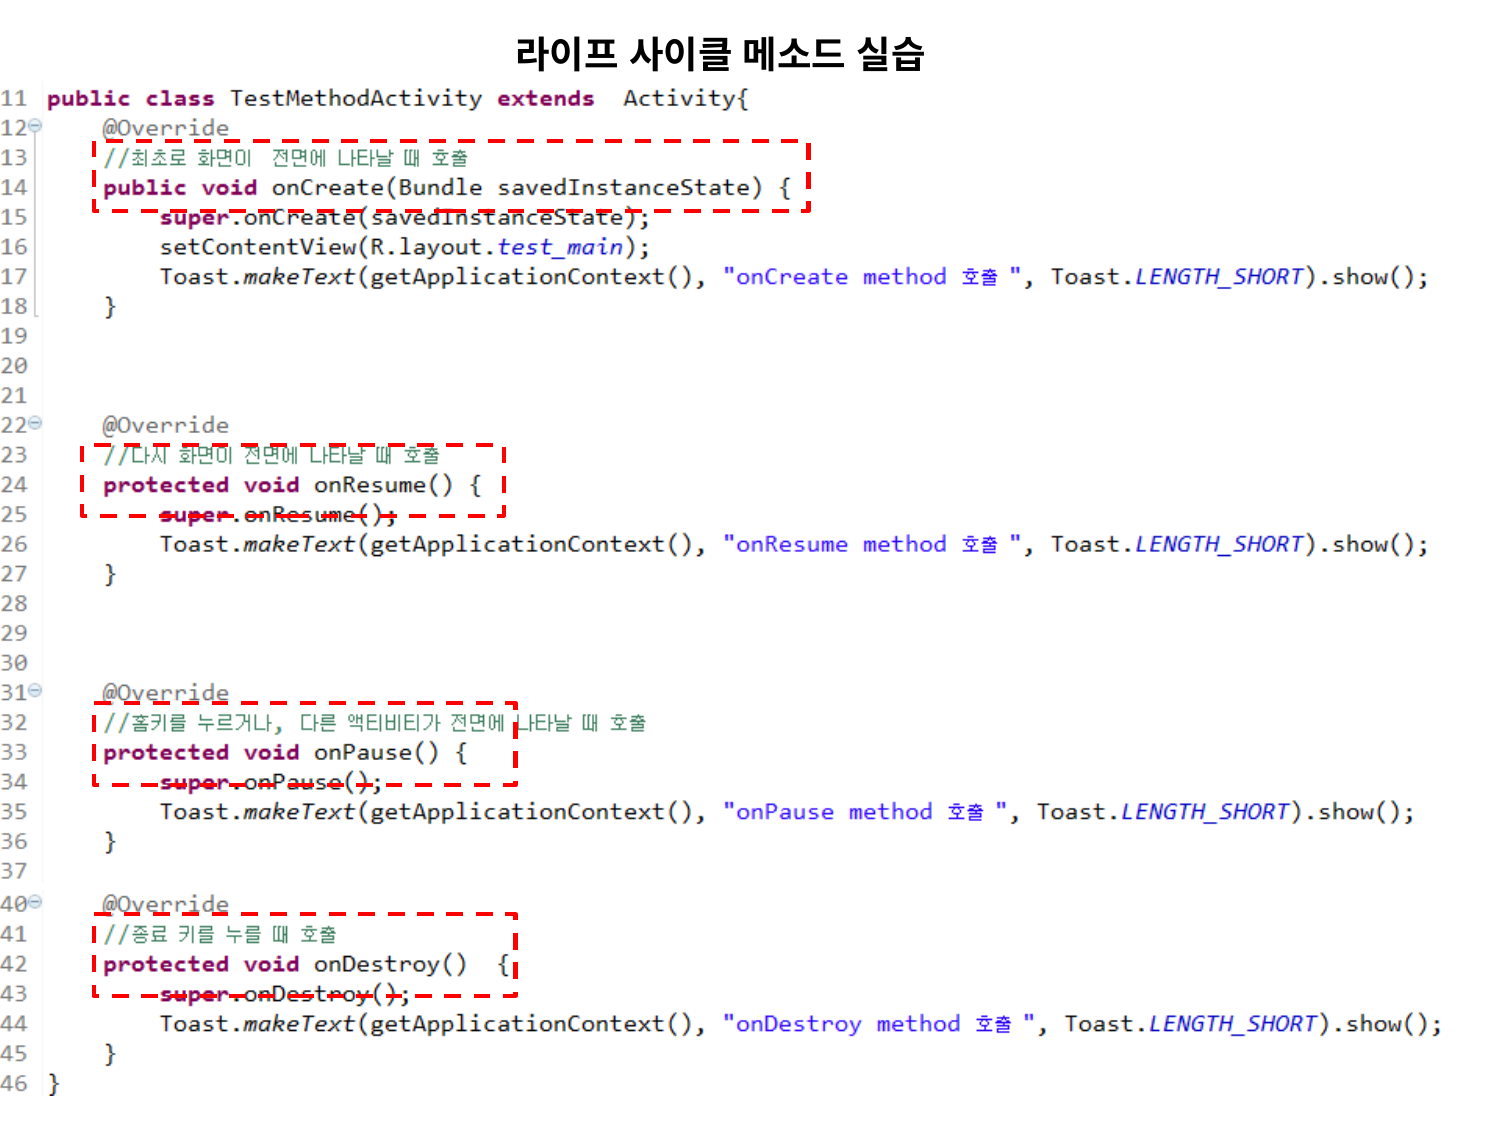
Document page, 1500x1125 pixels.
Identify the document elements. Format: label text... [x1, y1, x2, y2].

text_box 라이프 사이클 메소드 실습 [269, 23, 1172, 80]
picture [0, 890, 1466, 1096]
picture [0, 81, 1443, 883]
